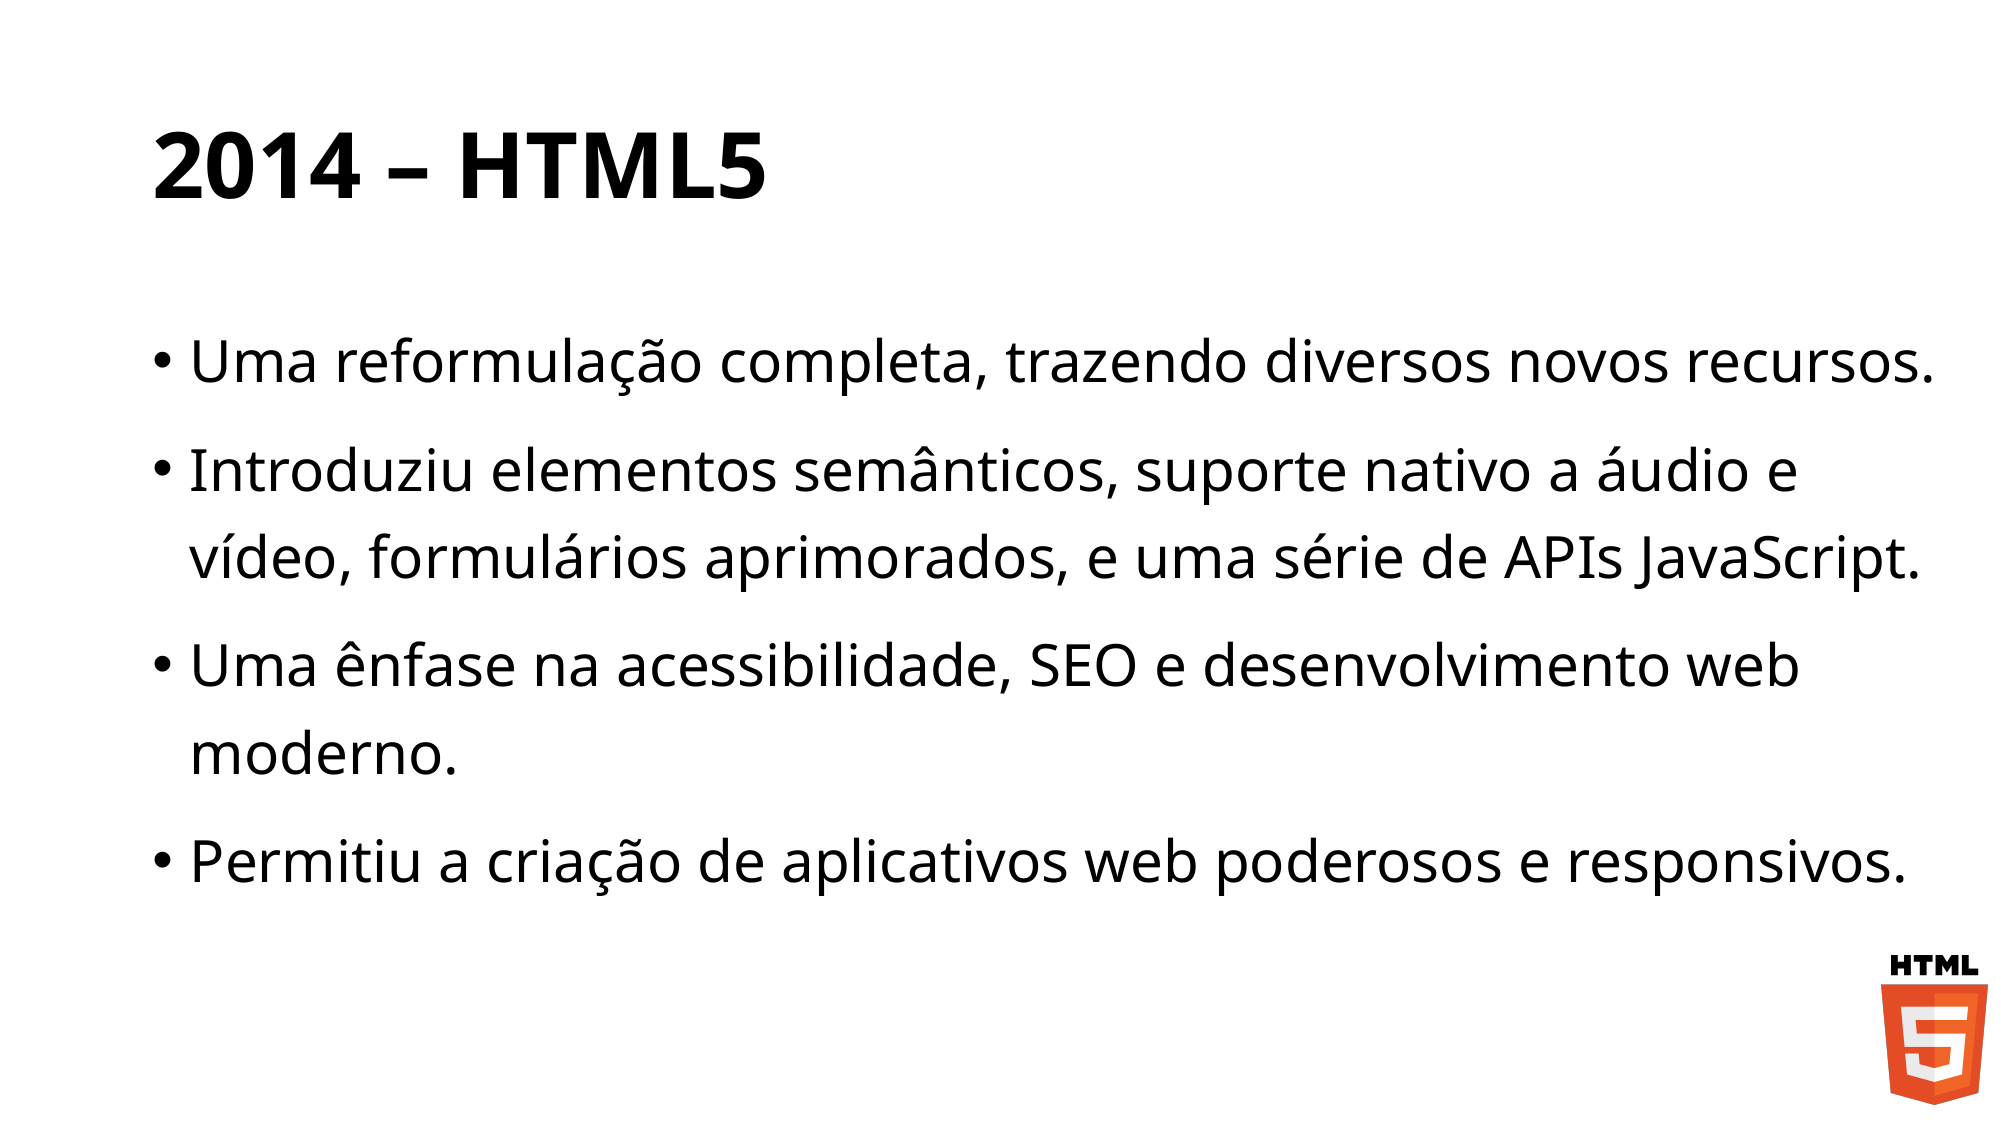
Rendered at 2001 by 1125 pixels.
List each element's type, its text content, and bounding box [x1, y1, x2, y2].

list Uma reformulação completa, trazendo diversos novos recursos. Introduziu elementos semânticos, suporte nativo a áudio e vídeo, formulários aprimorados, e uma série de APIs JavaScript. Uma ênfase na acessibilidade, SEO e desenvolvimento web moderno. Permitiu a criação de aplicativos web poderosos e responsivos. [137, 299, 1963, 1014]
title 2014 – HTML5 [137, 59, 1913, 278]
picture [1881, 955, 1988, 1105]
